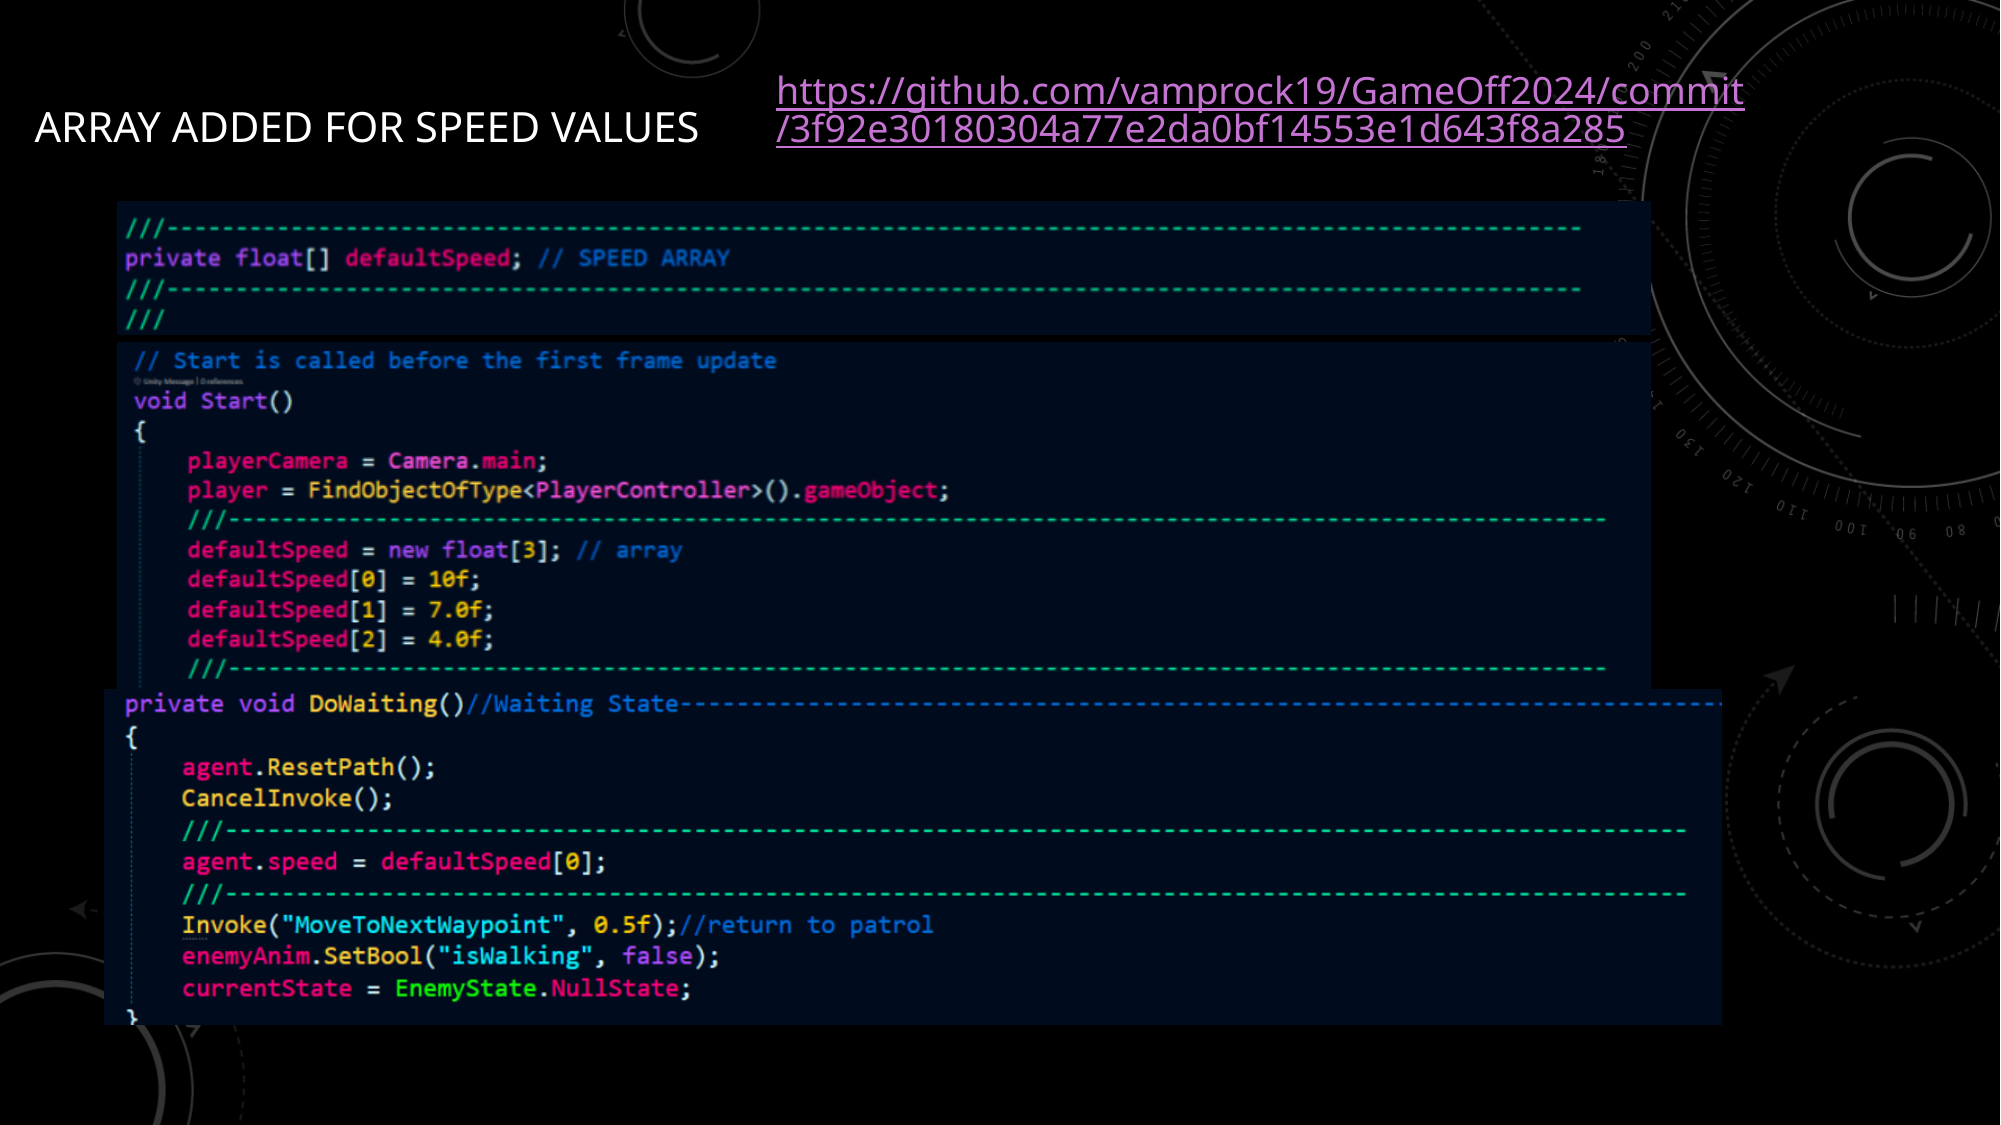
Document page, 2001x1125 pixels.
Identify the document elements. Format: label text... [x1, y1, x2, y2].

text_box https://github.com/vamprock19/GameOff2024/commit/3f92e30180304a77e2da0bf14553e1d643f8a285 [761, 60, 1761, 126]
title Array added for speed values [19, 20, 811, 231]
picture [0, 0, 2000, 1125]
